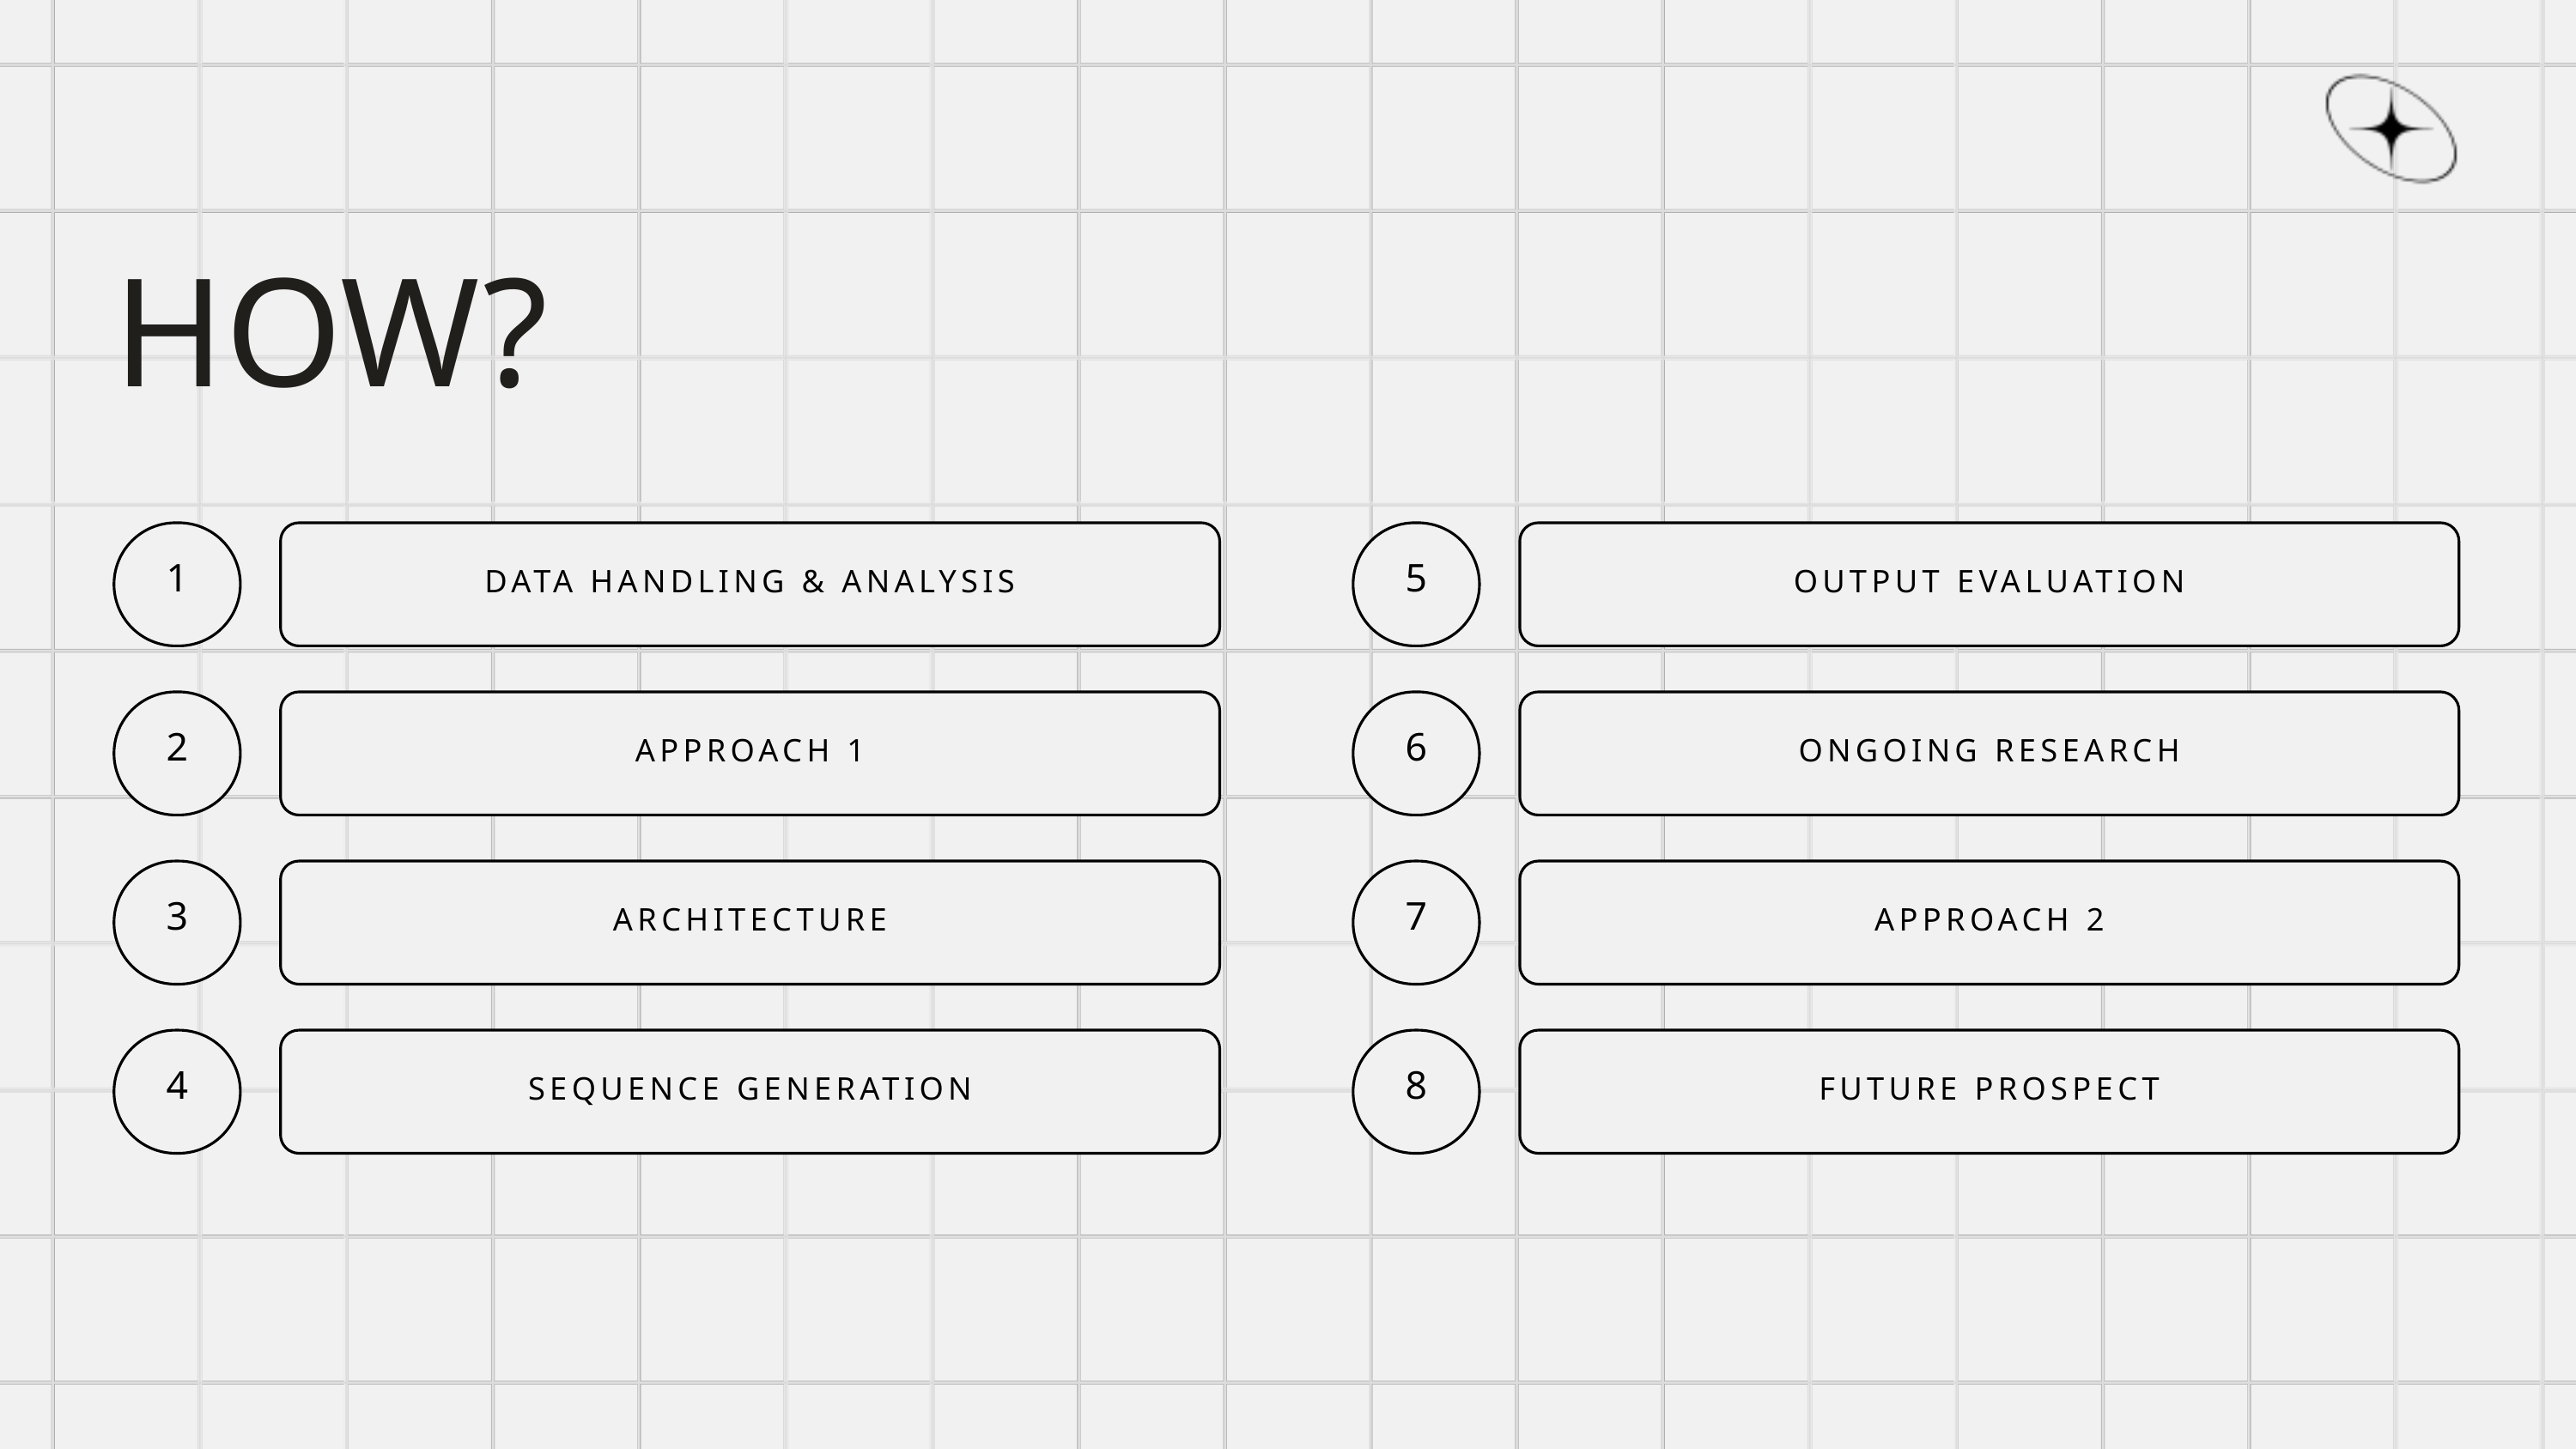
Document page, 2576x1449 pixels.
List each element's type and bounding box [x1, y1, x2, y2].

text_box [1352, 522, 1480, 646]
text_box [280, 860, 1220, 985]
text_box [280, 522, 1220, 646]
text_box [1519, 1029, 2459, 1154]
text_box [113, 1029, 241, 1154]
text_box [1352, 1029, 1480, 1154]
text_box [1519, 860, 2459, 985]
text_box [1519, 522, 2459, 646]
text_box [113, 860, 241, 985]
text_box [280, 1029, 1220, 1154]
text_box [1352, 860, 1480, 985]
text_box [0, 0, 2576, 1449]
text_box [1352, 691, 1480, 815]
text_box [1519, 691, 2459, 815]
text_box [280, 691, 1220, 815]
text_box [113, 691, 241, 815]
text_box [113, 522, 241, 646]
